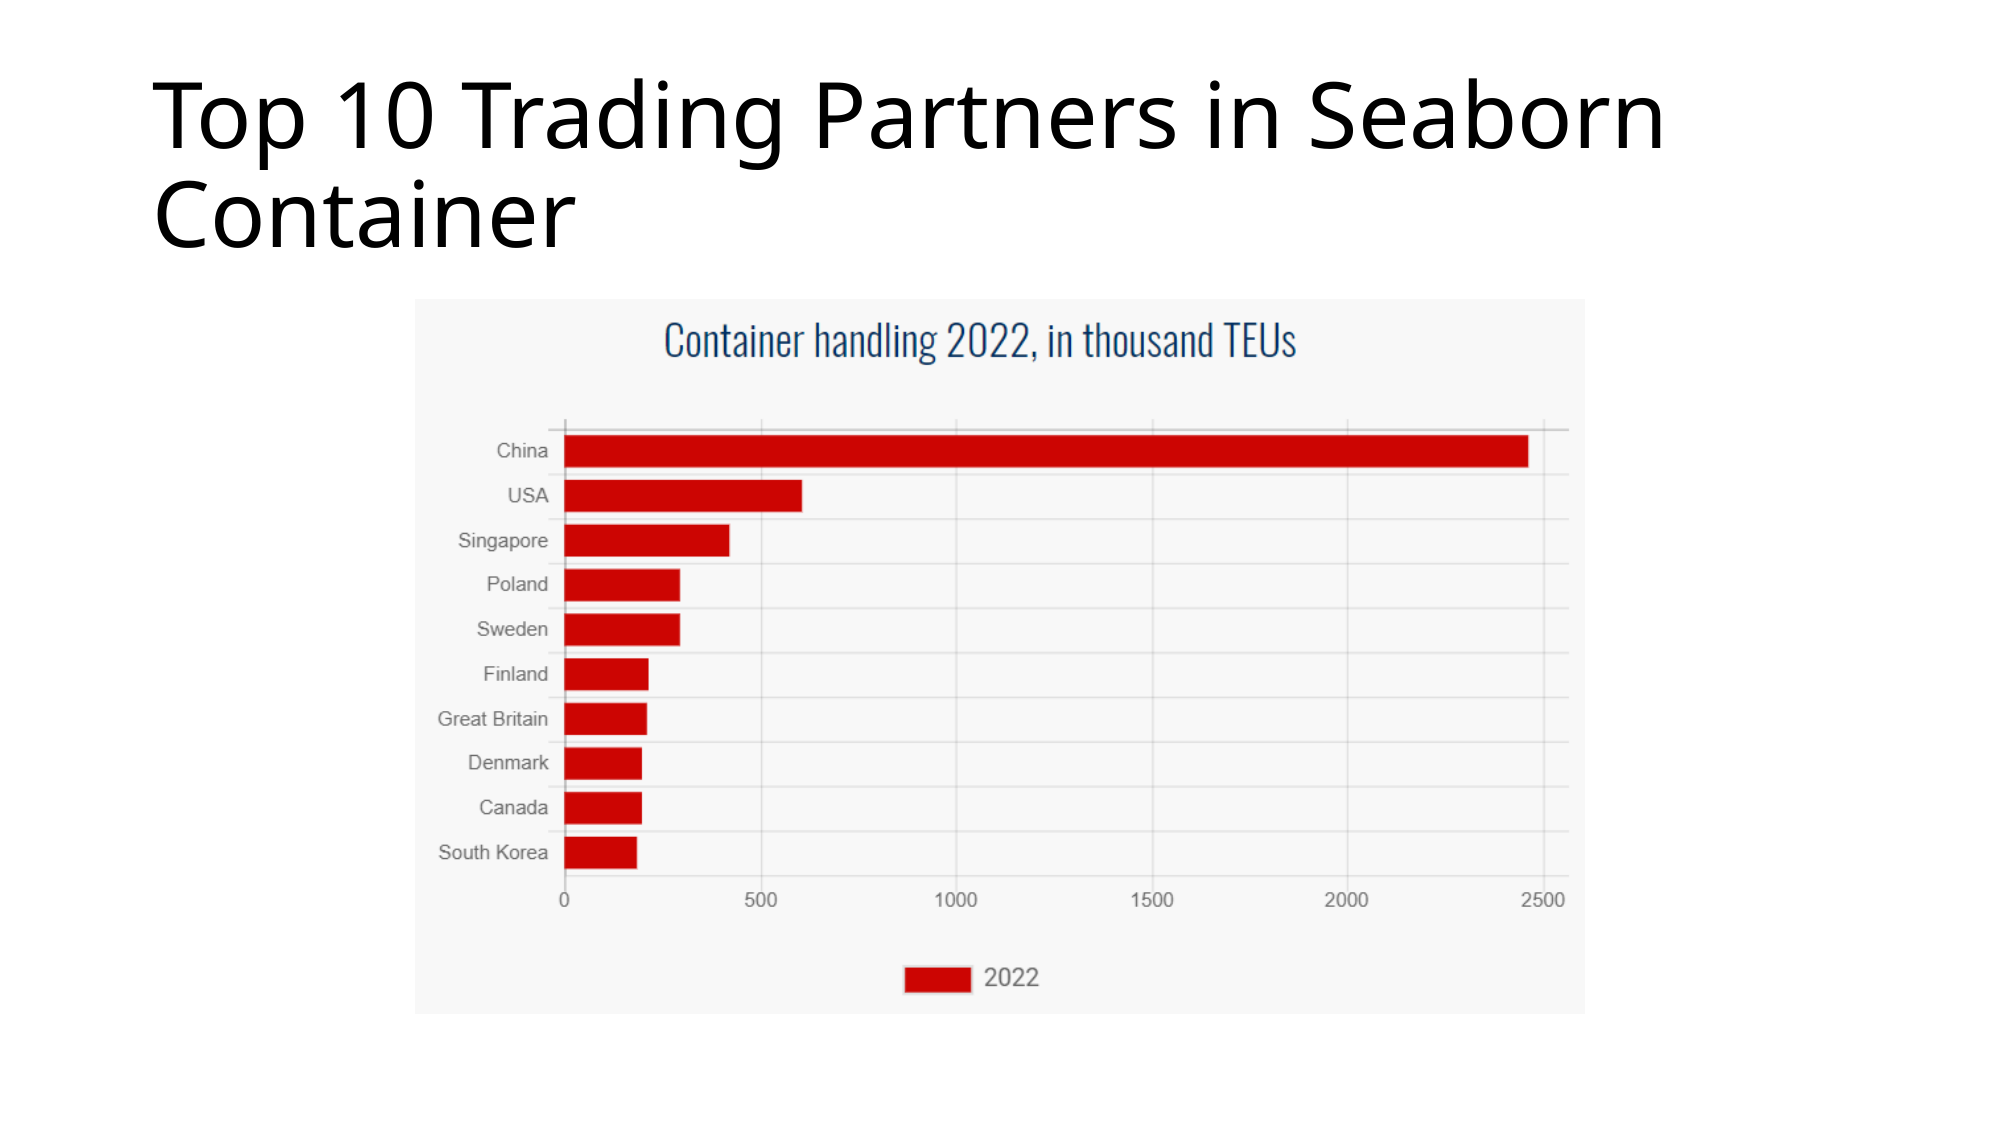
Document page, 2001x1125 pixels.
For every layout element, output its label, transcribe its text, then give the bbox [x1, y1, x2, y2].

title Top 10 Trading Partners in Seaborn Container [137, 59, 1863, 278]
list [415, 299, 1585, 1014]
